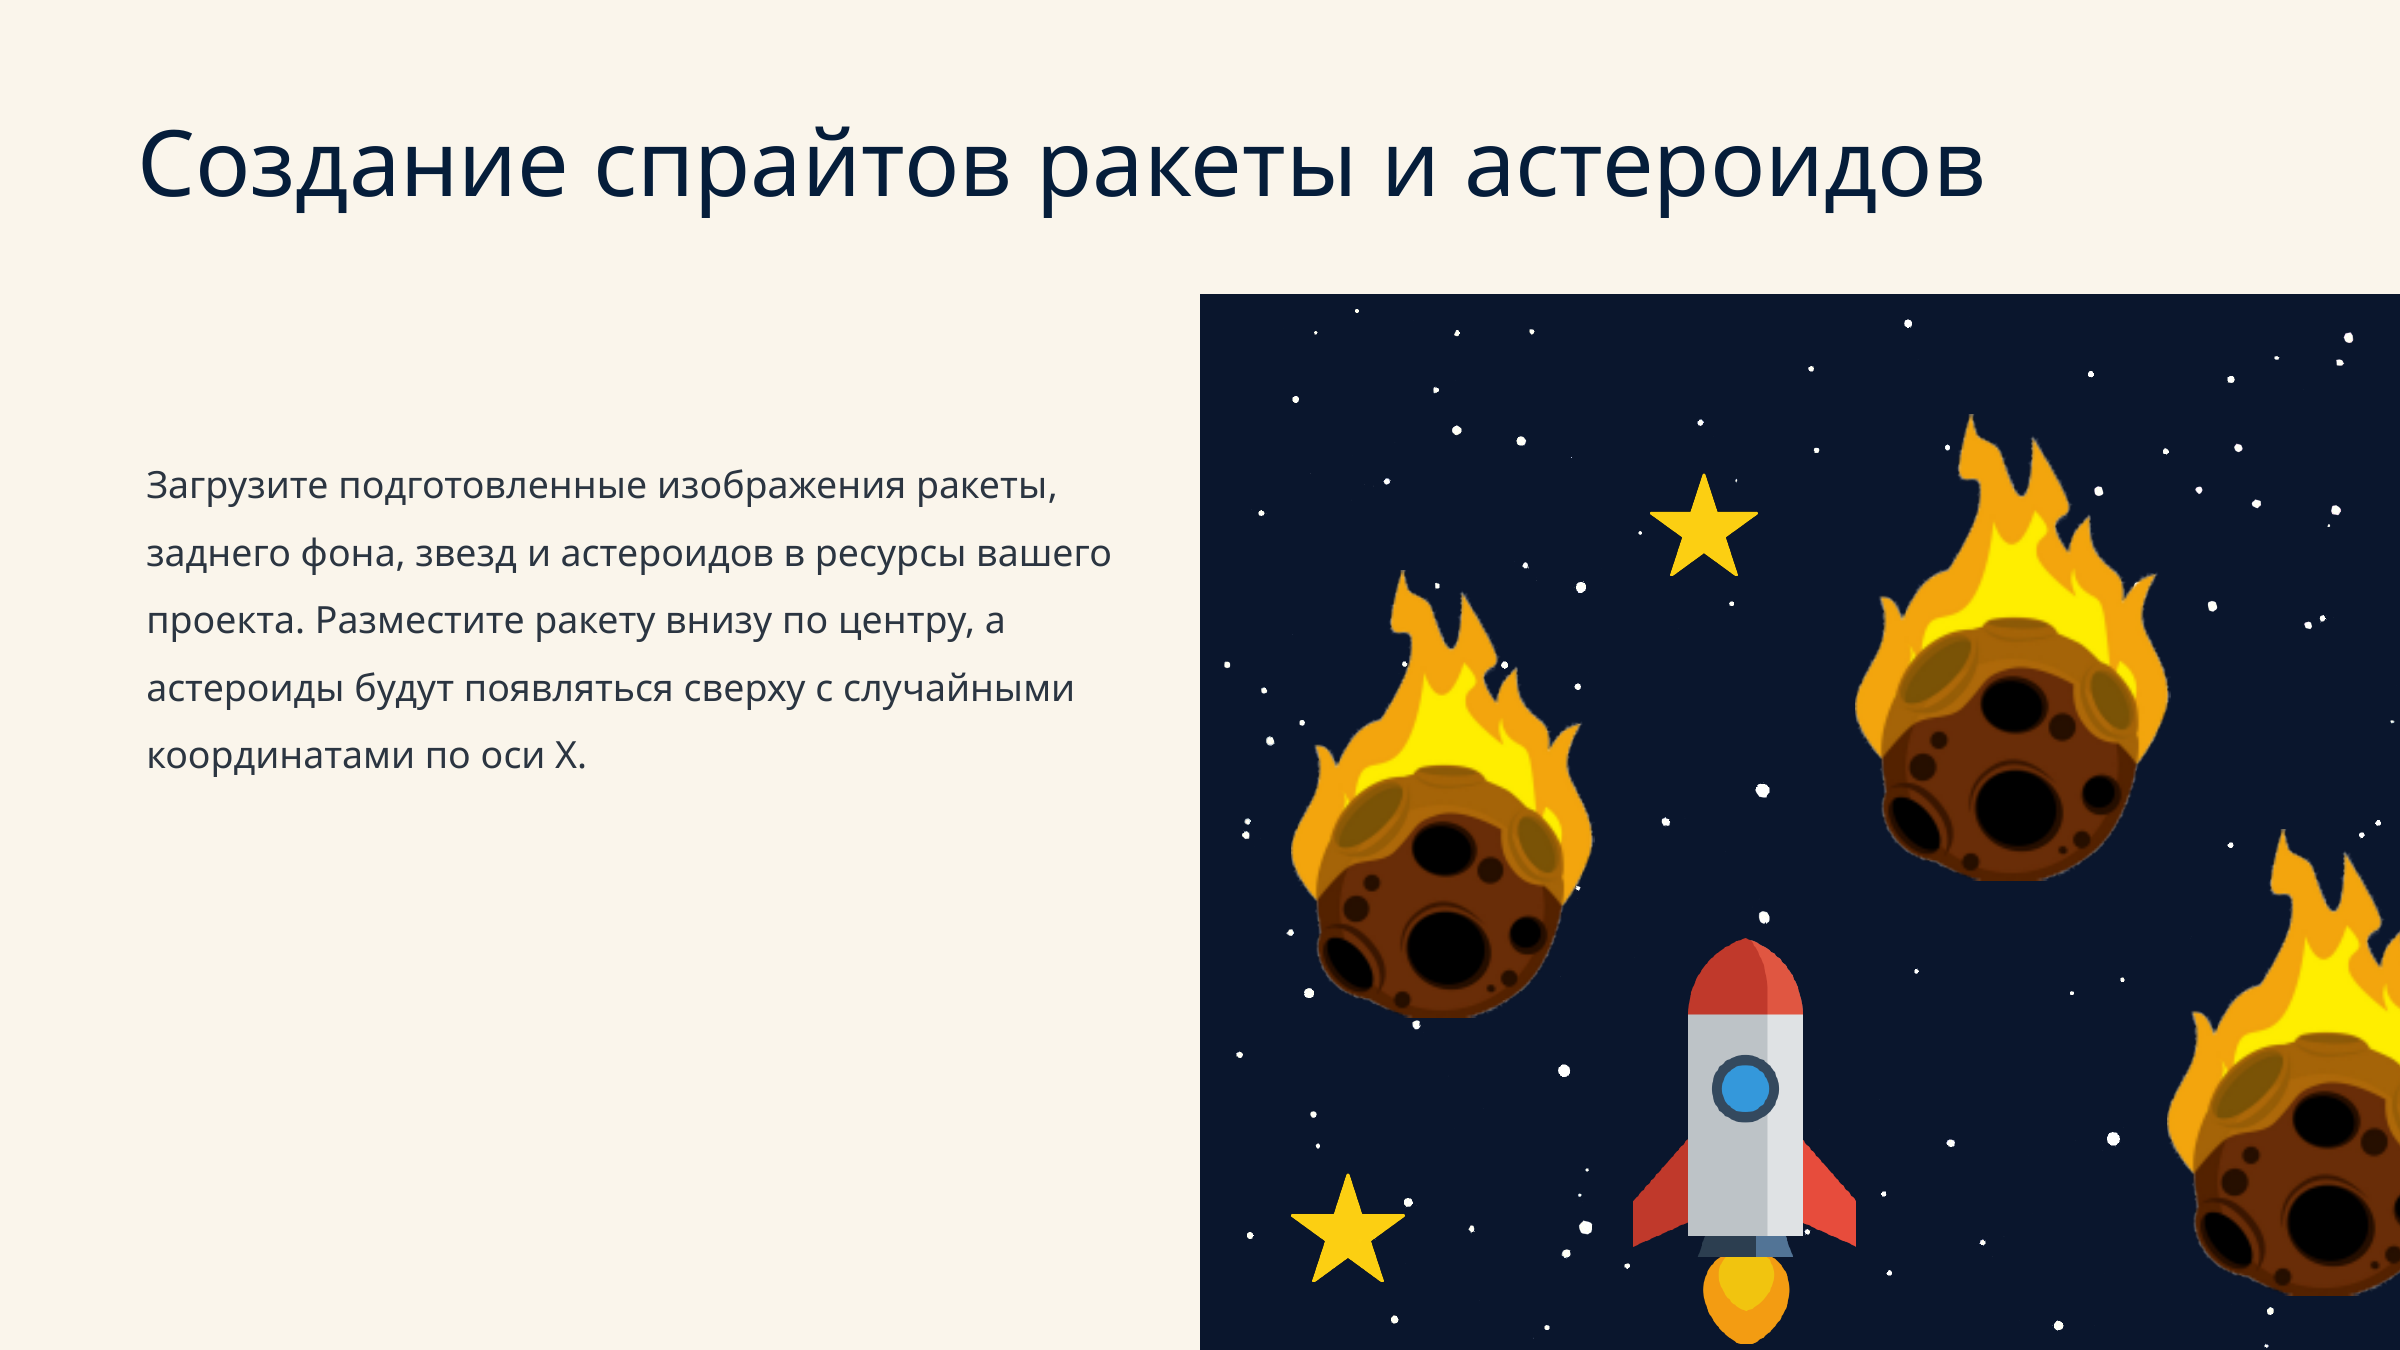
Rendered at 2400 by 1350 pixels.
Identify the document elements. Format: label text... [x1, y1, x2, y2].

text_box Создание спрайтов ракеты и астероидов [137, 100, 1985, 217]
text_box Загрузите подготовленные изображения ракеты, заднего фона, звезд и астероидов в ресурсы вашего проекта. Разместите ракету внизу по центру, а астероиды будут появляться сверху с случайными координатами по оси X. [146, 438, 1161, 753]
picture [1199, 294, 2400, 1350]
